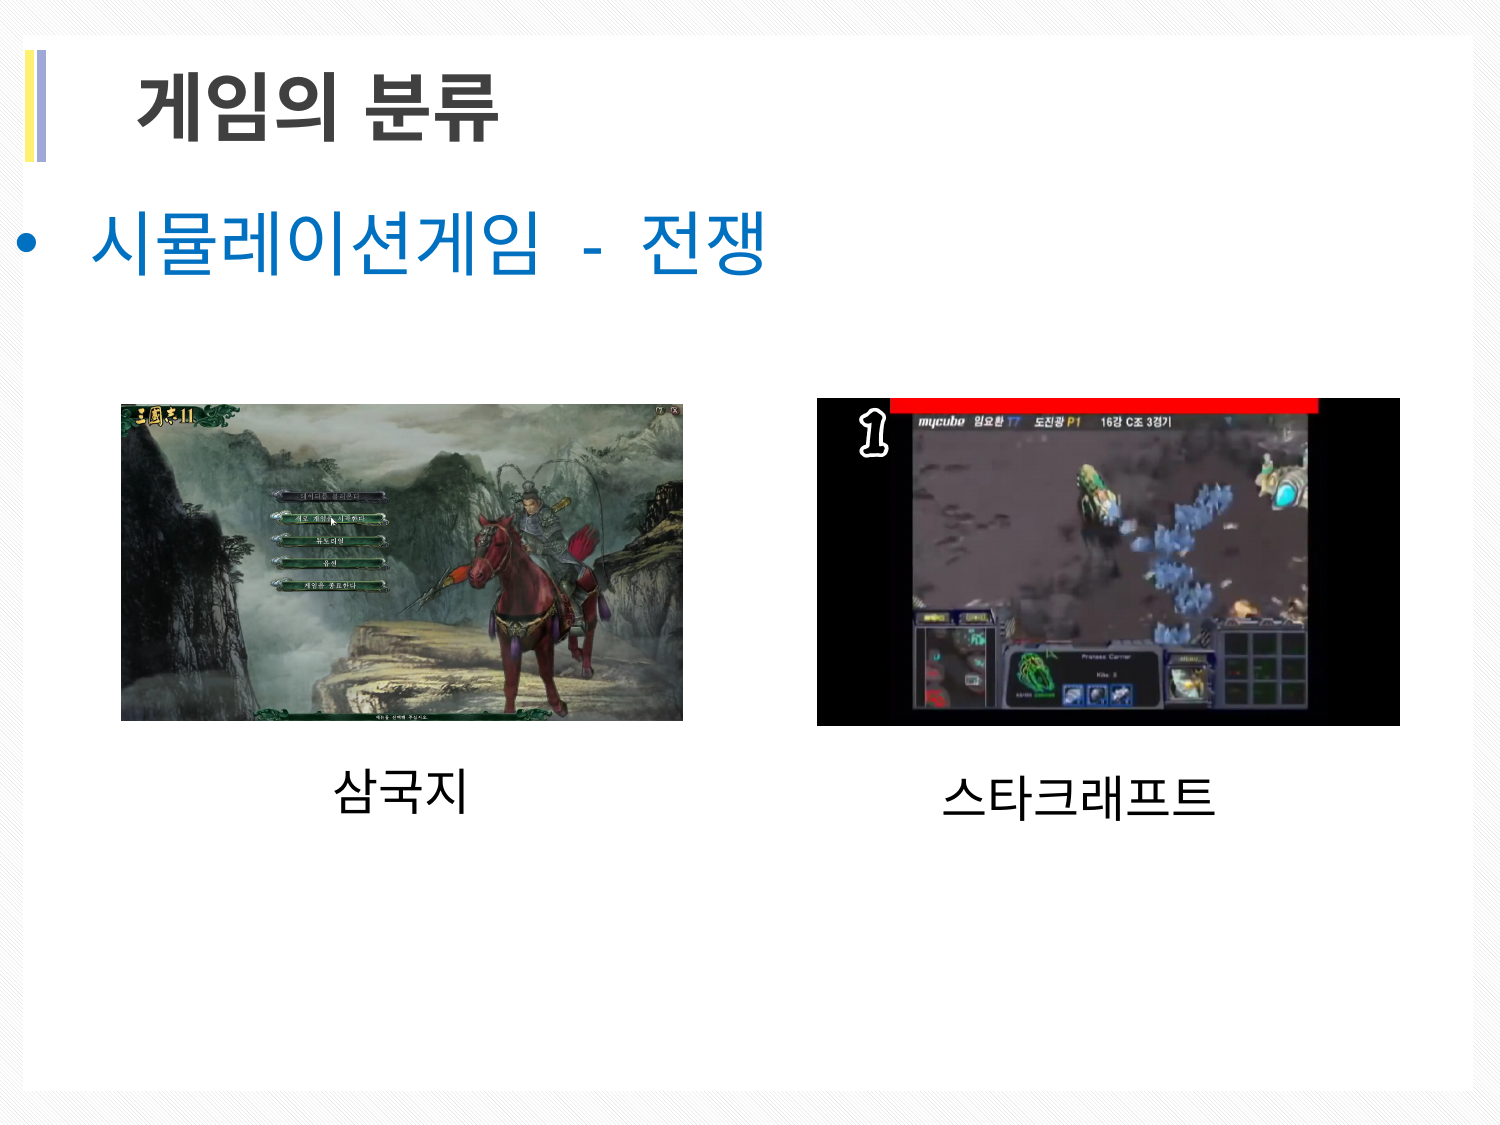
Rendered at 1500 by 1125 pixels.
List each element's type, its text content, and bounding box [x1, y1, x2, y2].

text_box 삼국지 [88, 752, 715, 828]
picture [120, 404, 683, 721]
picture [817, 398, 1400, 726]
text_box 게임의 분류 [121, 53, 1500, 158]
text_box 스타크래프트 [820, 760, 1338, 836]
text_box 시뮬레이션게임 - 전쟁 [0, 192, 1500, 293]
